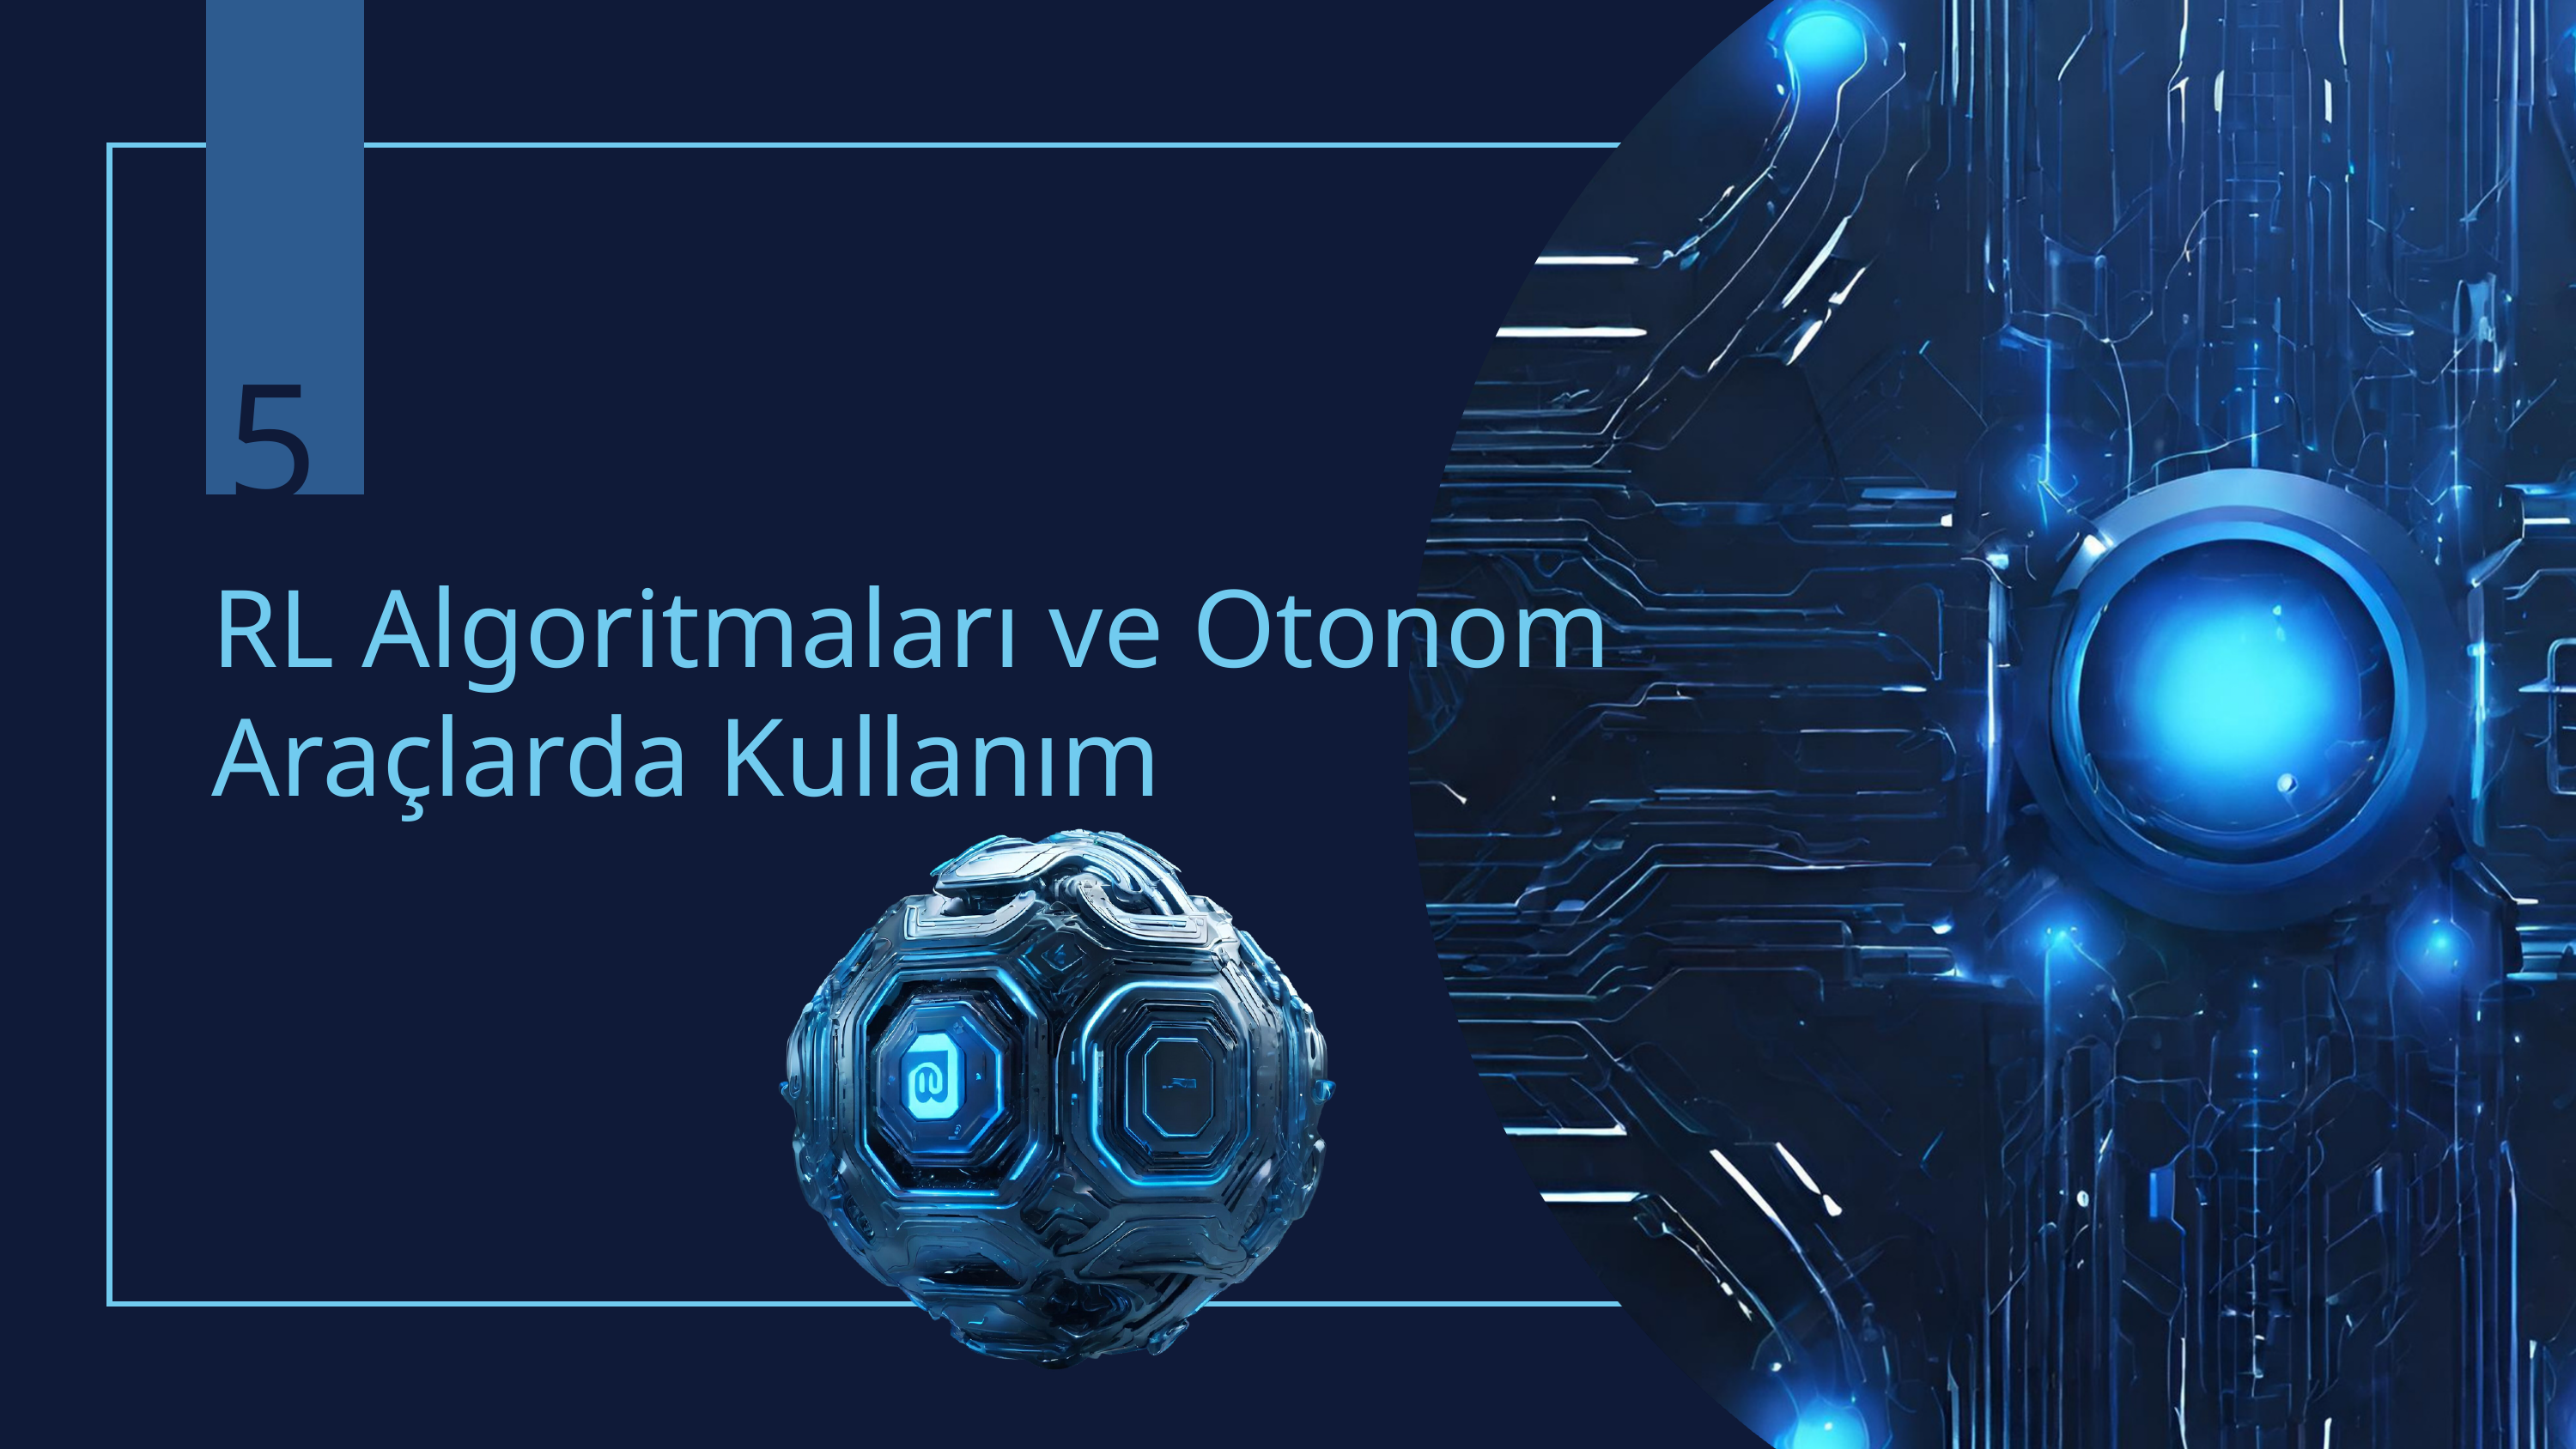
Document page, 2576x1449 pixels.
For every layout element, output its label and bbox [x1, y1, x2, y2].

text_box [205, 0, 641, 495]
text_box [109, 118, 1400, 1304]
picture [1407, 0, 2576, 1449]
text_box [722, 1313, 1388, 1428]
